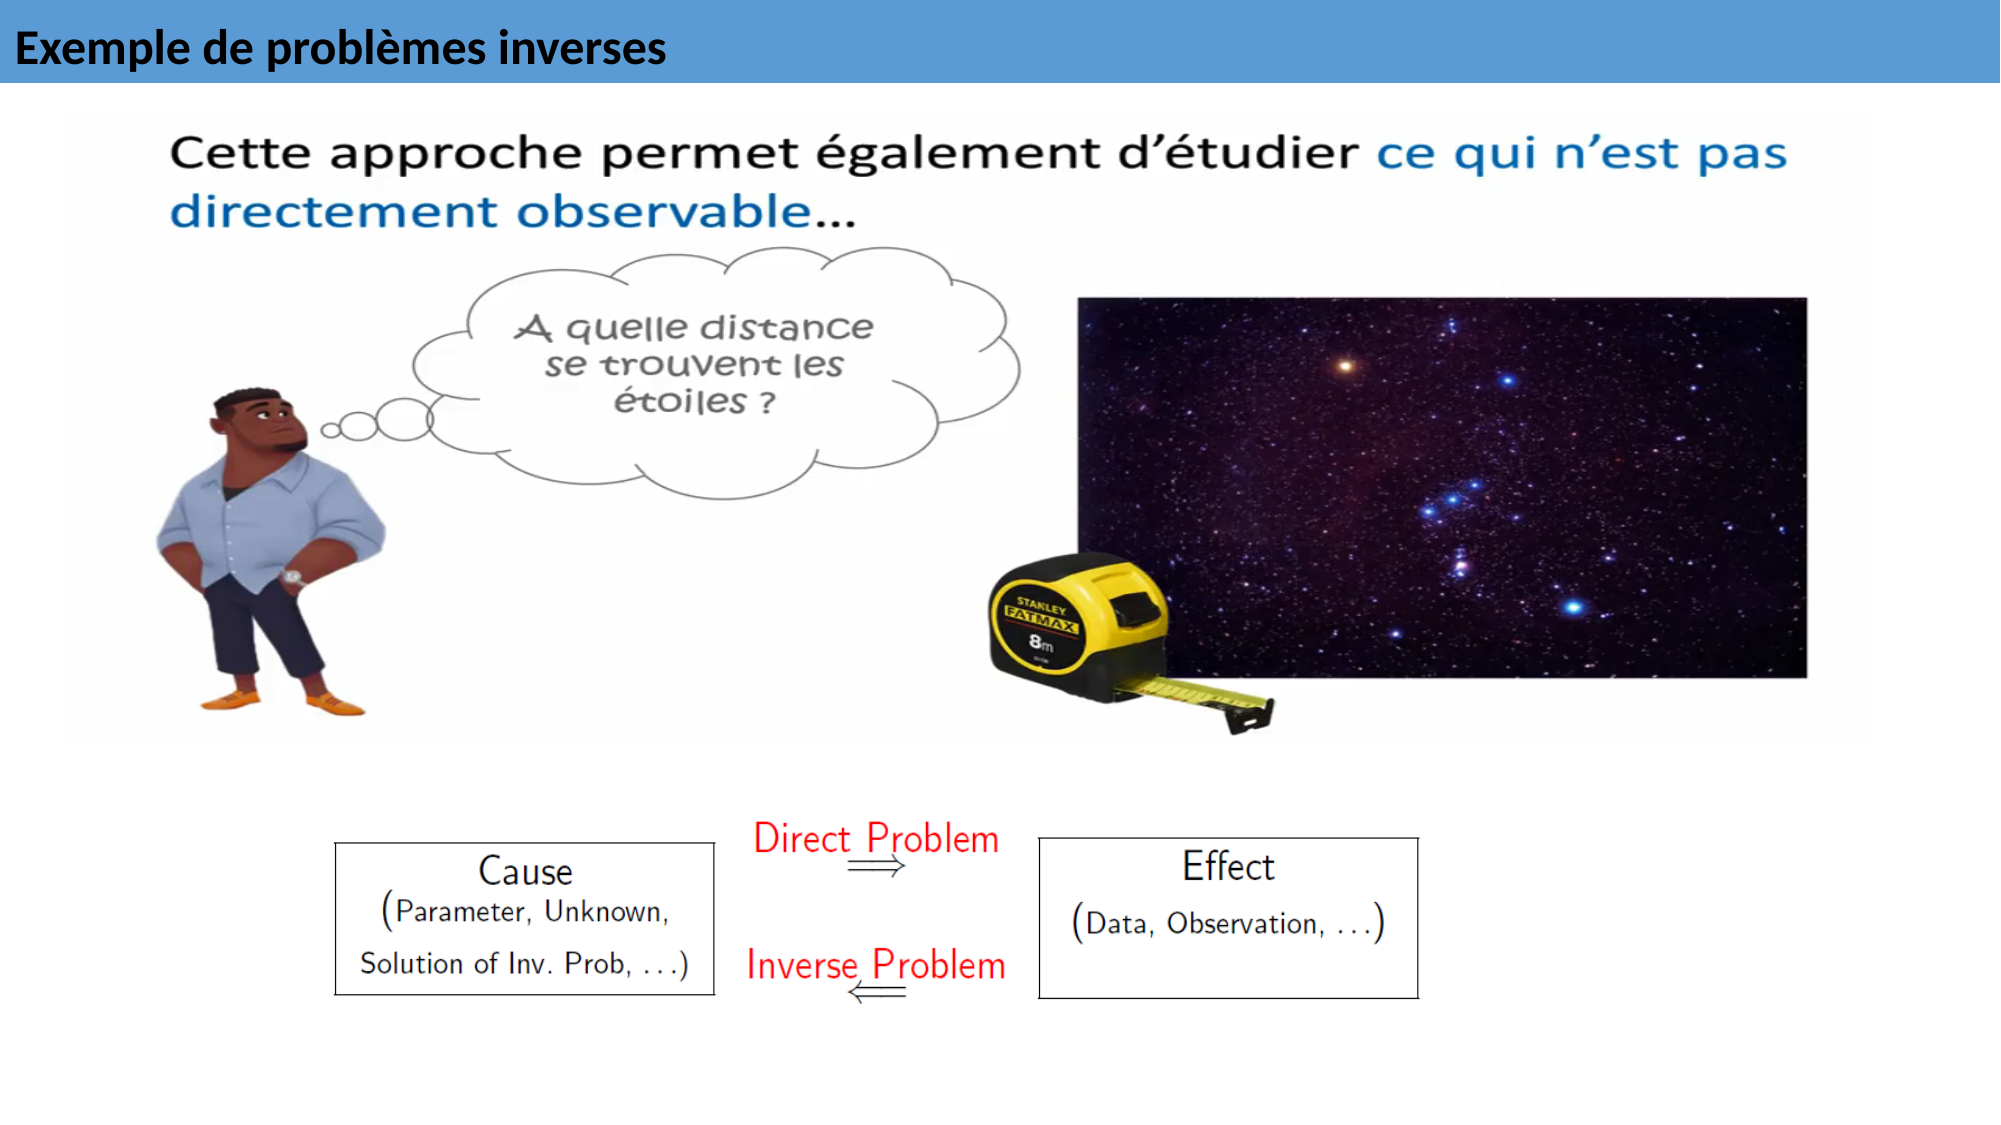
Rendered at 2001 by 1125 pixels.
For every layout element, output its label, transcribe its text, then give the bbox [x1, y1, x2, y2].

picture [63, 117, 1871, 744]
picture [297, 755, 1499, 1089]
text_box Exemple de problèmes inverses [0, 0, 2000, 84]
